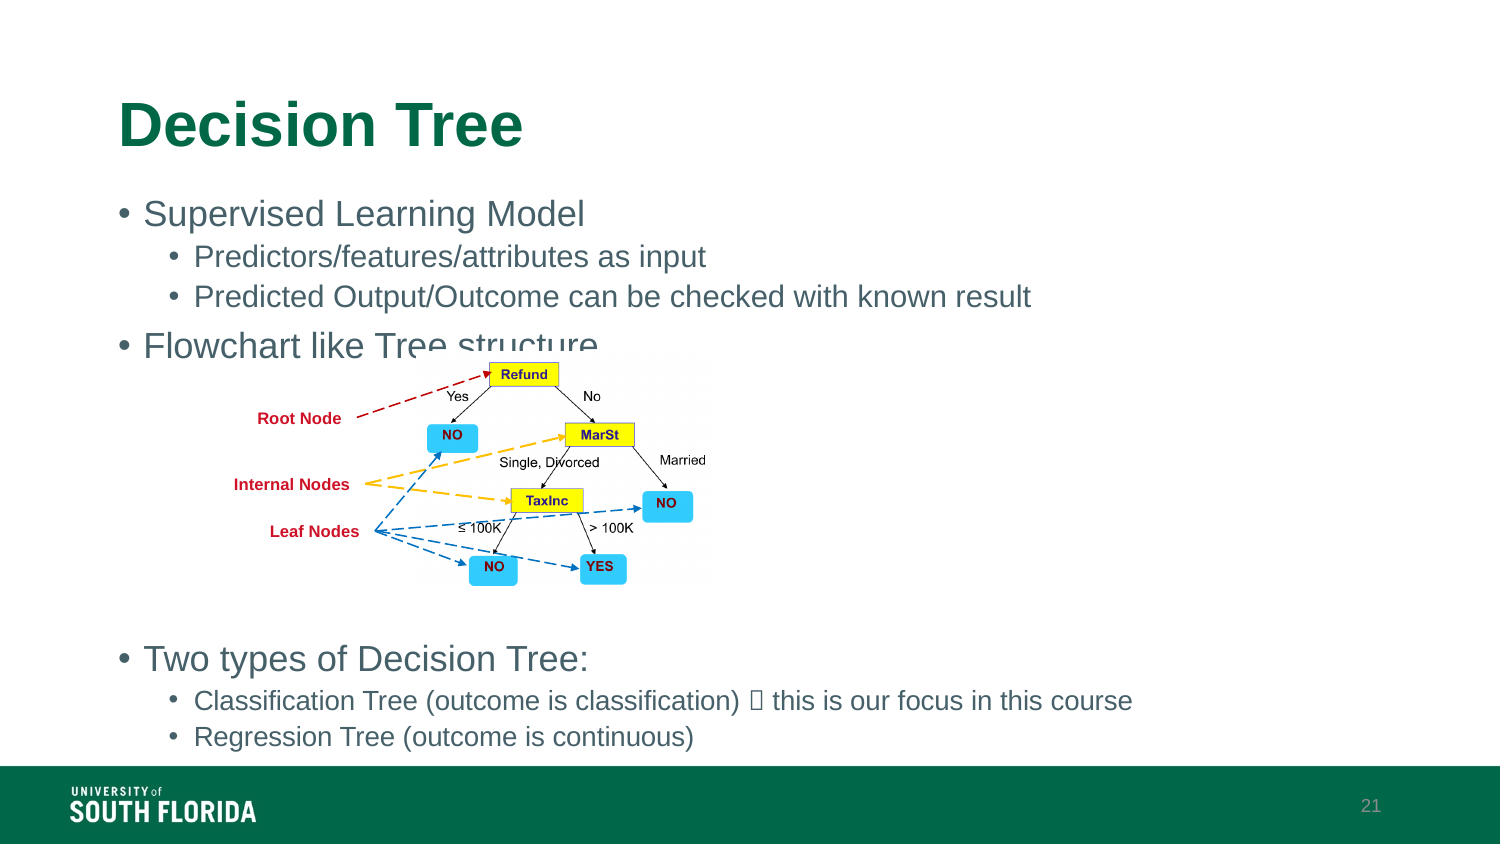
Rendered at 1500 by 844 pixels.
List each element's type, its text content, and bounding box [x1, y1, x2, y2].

text_box Internal Nodes [219, 466, 365, 502]
text_box Root Node [242, 400, 357, 435]
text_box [375, 451, 442, 508]
text_box Leaf Nodes [255, 513, 375, 549]
picture [0, 0, 1500, 844]
slide_number 21 [1059, 782, 1397, 827]
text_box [365, 435, 567, 485]
title Decision Tree [103, 44, 1397, 188]
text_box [357, 372, 492, 418]
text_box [442, 484, 514, 502]
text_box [365, 484, 375, 502]
list Supervised Learning Model Predictors/features/attributes as input Predicted Output/Outcome can be checked with known result Flowchart like Tree structure Two types of Decision Tree: Classification Tree (outcome is classification)  this is our focus in this course Regression Tree (outcome is continuous) [103, 188, 1397, 760]
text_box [378, 532, 580, 569]
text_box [375, 508, 642, 532]
